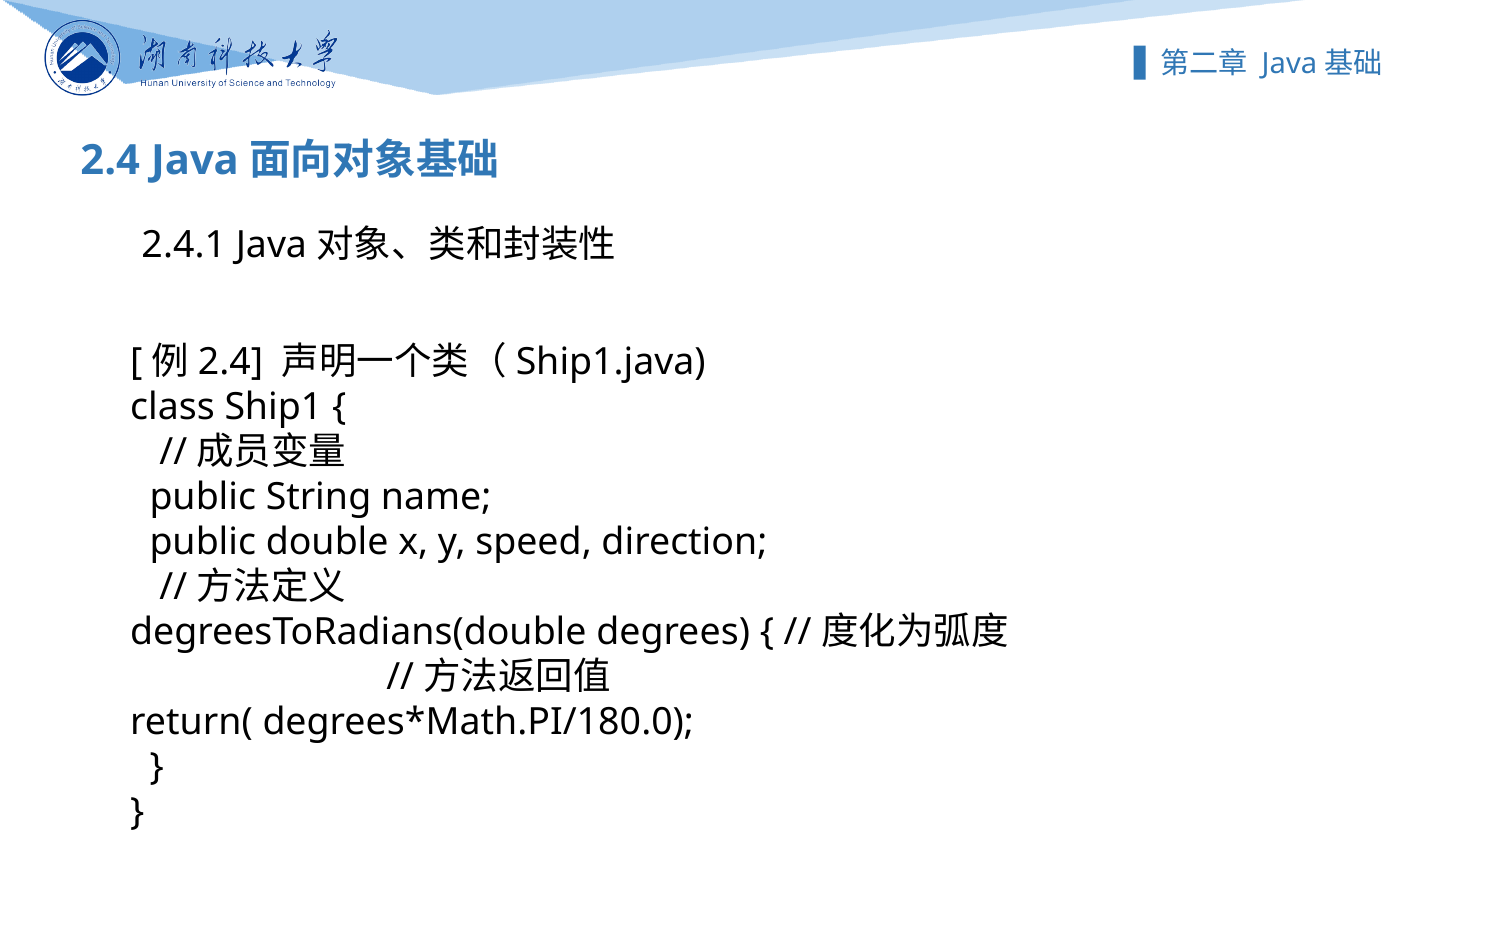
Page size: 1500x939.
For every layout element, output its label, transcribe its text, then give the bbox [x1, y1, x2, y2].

text_box 2.4 Java面向对象基础 [65, 125, 711, 191]
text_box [1133, 37, 1486, 88]
text_box 2.4.1 Java对象、类和封装性 [126, 212, 937, 273]
picture [0, 0, 1330, 99]
text_box [例2.4] 声明一个类（Ship1.java) class Ship1 { //成员变量 public String name; public double x, y, speed, direction; //方法定义 degreesToRadians(double degrees) { //度化为弧度 //方法返回值 return( degrees*Math.PI/180.0); } } [71, 330, 1429, 885]
